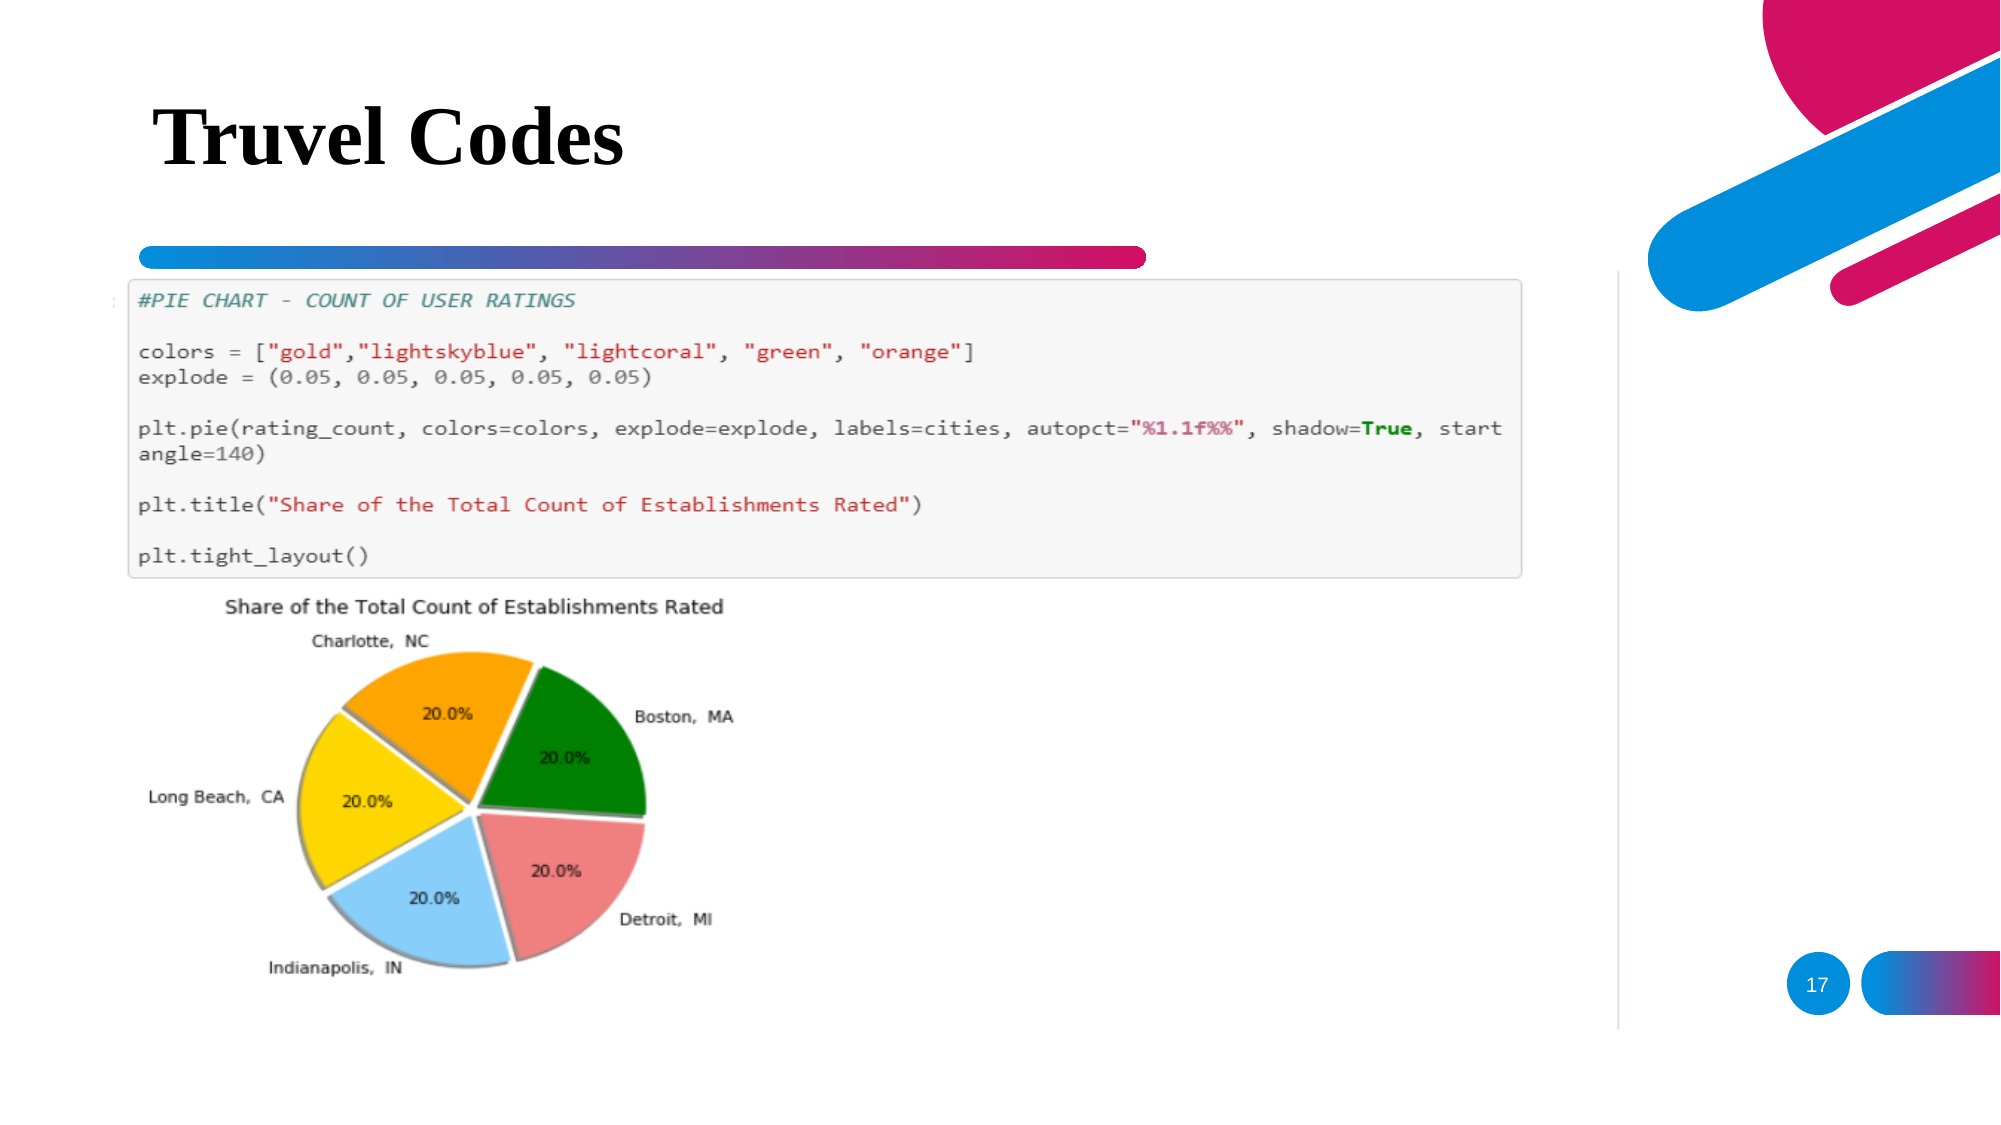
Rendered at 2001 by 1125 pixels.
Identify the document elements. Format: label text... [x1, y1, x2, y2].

title Truvel Codes [137, 59, 1623, 215]
picture [113, 271, 1646, 1029]
slide_number 17 [1772, 954, 1863, 1015]
